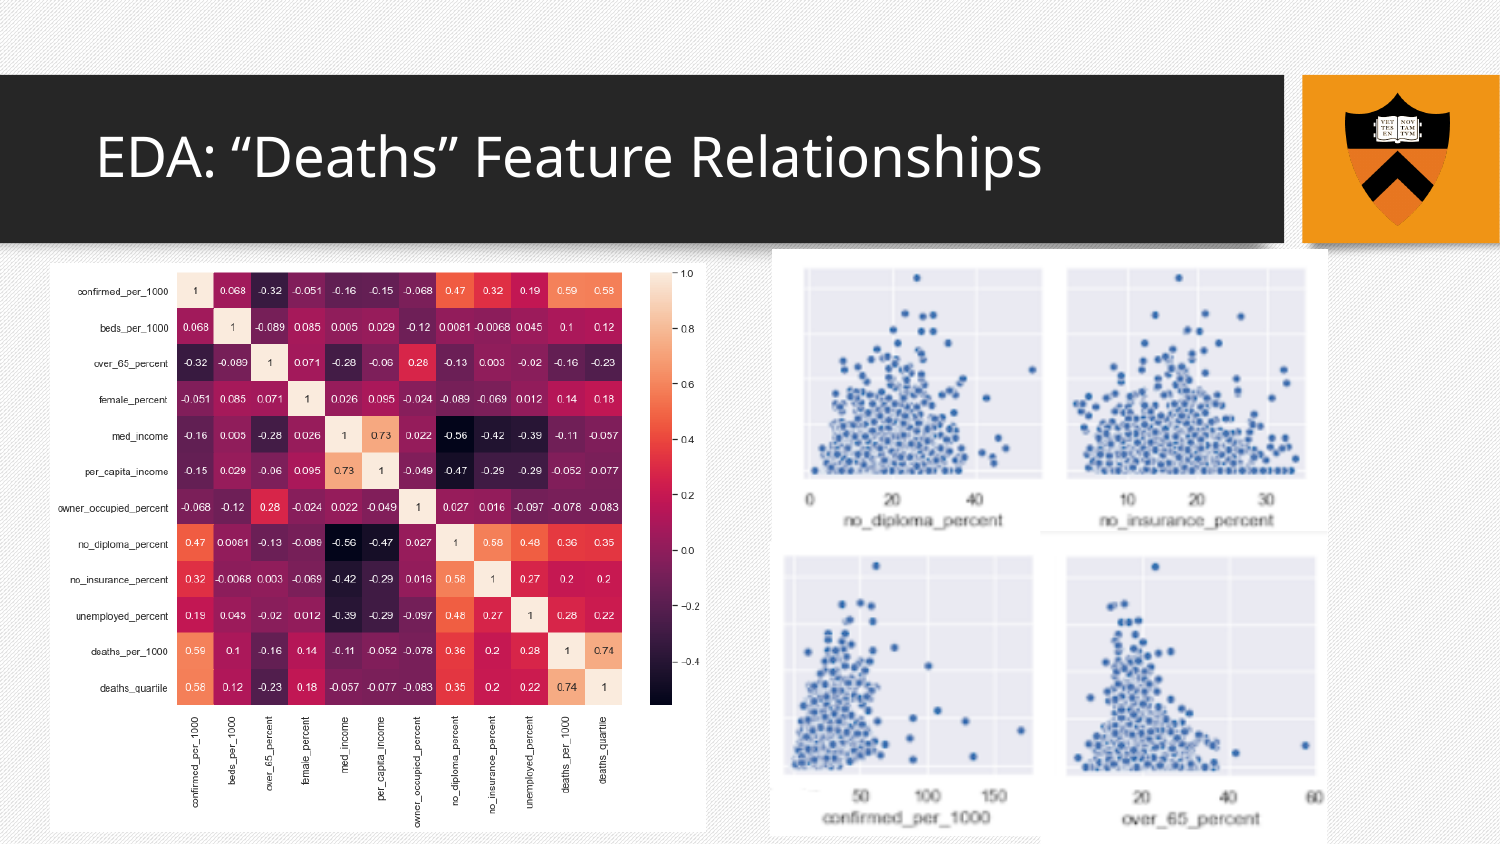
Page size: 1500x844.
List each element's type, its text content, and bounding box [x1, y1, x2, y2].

picture [1345, 92, 1450, 226]
title EDA: “Deaths” Feature Relationships [83, 92, 1267, 226]
picture [0, 244, 1500, 844]
